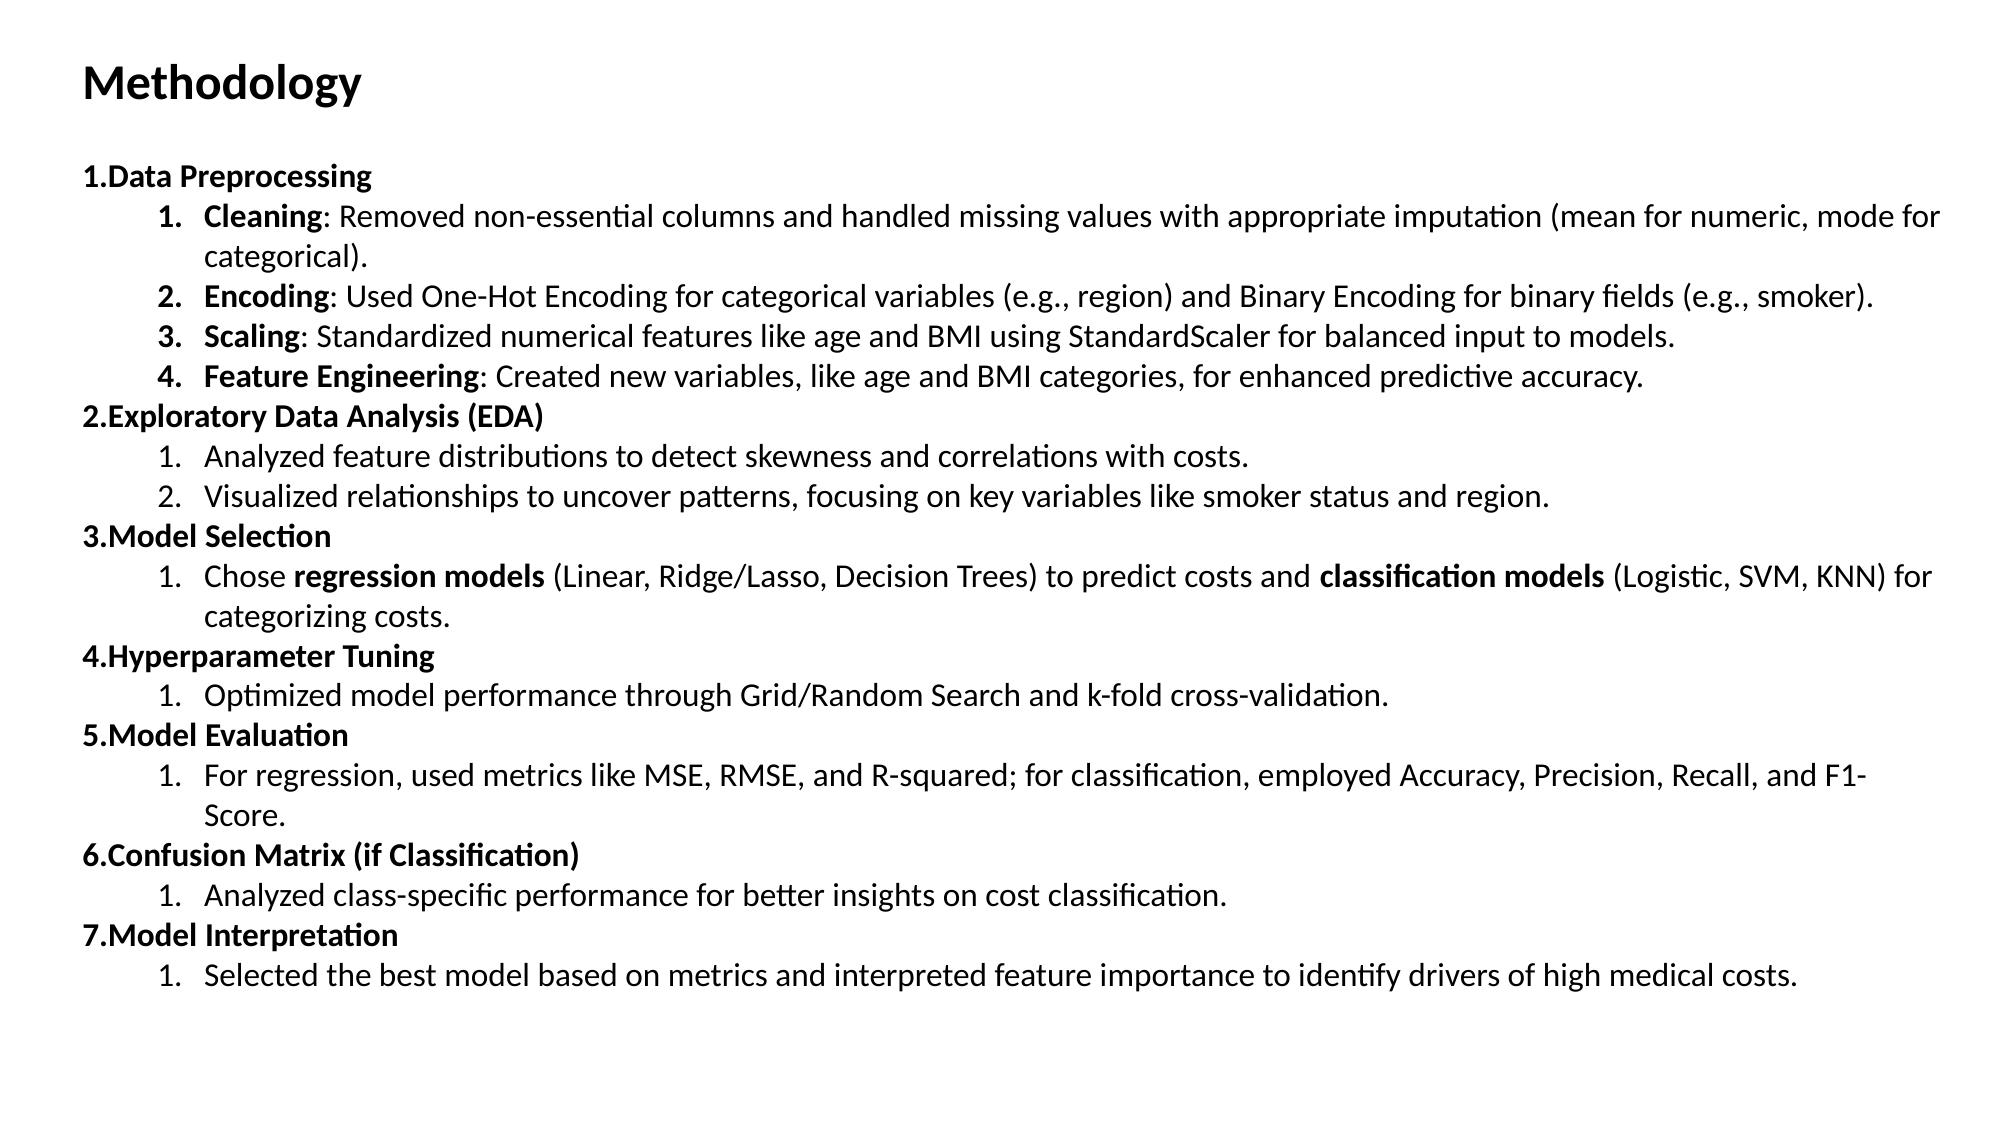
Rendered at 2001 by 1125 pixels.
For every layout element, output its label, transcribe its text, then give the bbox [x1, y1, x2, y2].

text_box Data Preprocessing Cleaning: Removed non-essential columns and handled missing values with appropriate imputation (mean for numeric, mode for categorical). Encoding: Used One-Hot Encoding for categorical variables (e.g., region) and Binary Encoding for binary fields (e.g., smoker). Scaling: Standardized numerical features like age and BMI using StandardScaler for balanced input to models. Feature Engineering: Created new variables, like age and BMI categories, for enhanced predictive accuracy. Exploratory Data Analysis (EDA) Analyzed feature distributions to detect skewness and correlations with costs. Visualized relationships to uncover patterns, focusing on key variables like smoker status and region. Model Selection Chose regression models (Linear, Ridge/Lasso, Decision Trees) to predict costs and classification models (Logistic, SVM, KNN) for categorizing costs. Hyperparameter Tuning Optimized model performance through Grid/Random Search and k-fold cross-validation. Model Evaluation For regression, used metrics like MSE, RMSE, and R-squared; for classification, employed Accuracy, Precision, Recall, and F1-Score. Confusion Matrix (if Classification) Analyzed class-specific performance for better insights on cost classification. Model Interpretation Selected the best model based on metrics and interpreted feature importance to identify drivers of high medical costs. [67, 147, 1966, 1001]
list Methodology [67, 49, 1793, 120]
